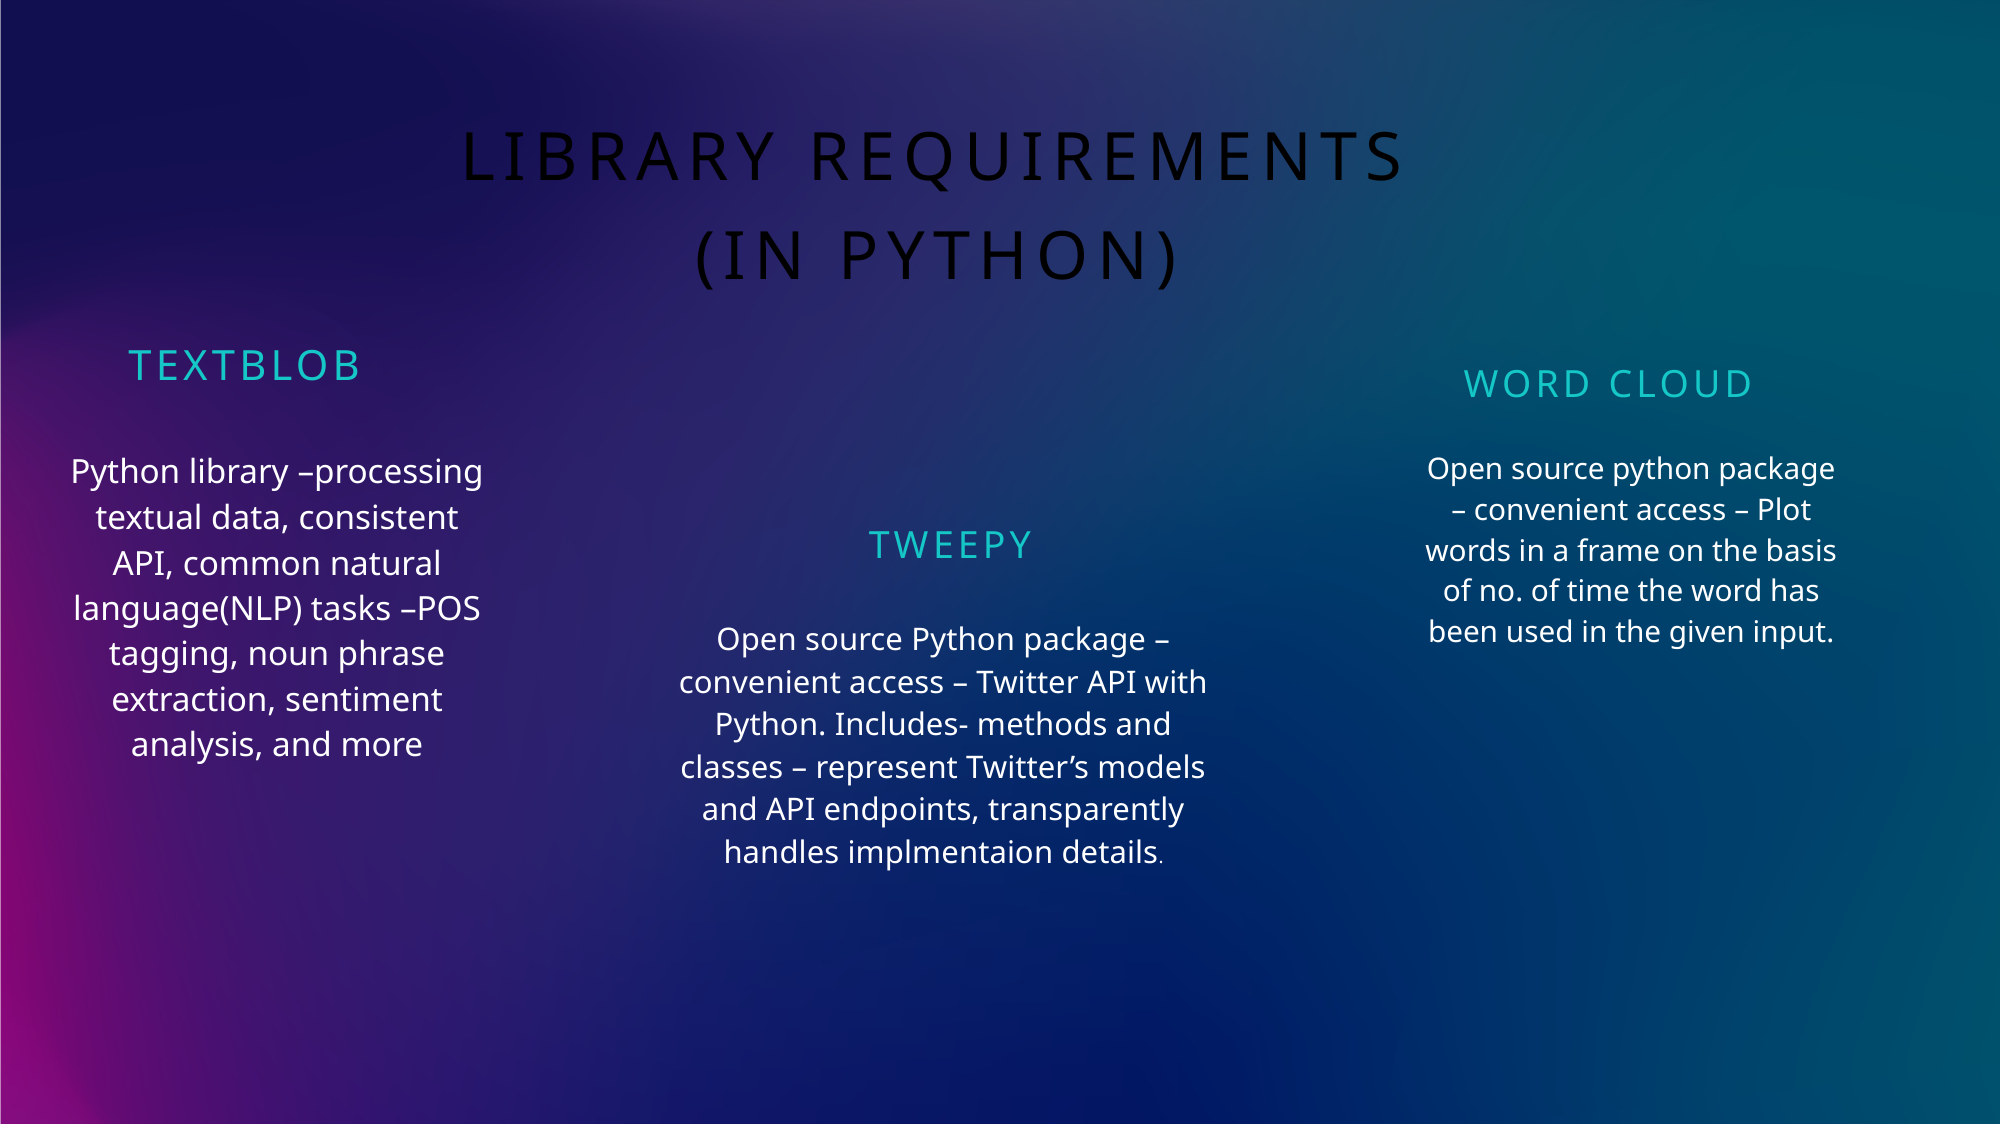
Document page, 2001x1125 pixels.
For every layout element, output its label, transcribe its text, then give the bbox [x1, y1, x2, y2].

picture [0, 0, 1913, 1125]
list Python library –processing textual data, consistent API, common natural language(NLP) tasks –POS tagging, noun phrase extraction, sentiment analysis, and more [48, 437, 507, 834]
list Open source python package – convenient access – Plot words in a frame on the basis of no. of time the word has been used in the given input. [1402, 437, 1861, 685]
list Tweepy [738, 518, 1149, 579]
title Library Requirements (in python) [338, 141, 1534, 246]
list Open source Python package – convenient access – Twitter API with Python. Includes- methods and classes – represent Twitter’s models and API endpoints, transparently handles implmentaion details. [660, 606, 1227, 924]
list TextBlob [48, 337, 440, 397]
list Word cloud [1412, 357, 1804, 417]
